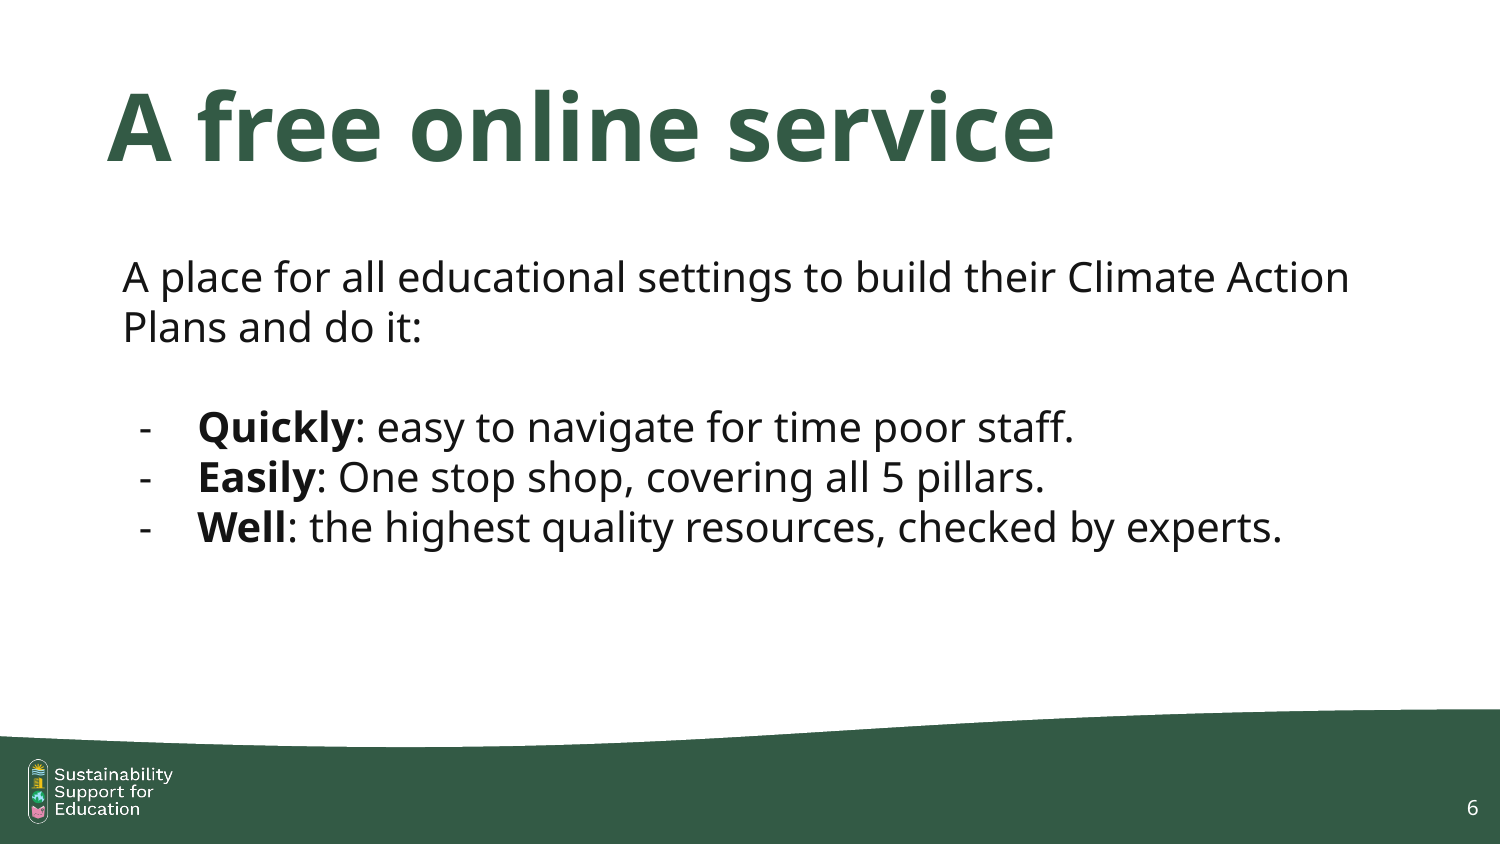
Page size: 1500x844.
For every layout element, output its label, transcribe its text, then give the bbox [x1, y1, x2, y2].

title A free online service [107, 52, 1198, 193]
text_box A place for all educational settings to build their Climate Action Plans and do it: Quickly: easy to navigate for time poor staff. Easily: One stop shop, covering all 5 pillars. Well: the highest quality resources, checked by experts. [107, 235, 1415, 660]
picture [28, 759, 182, 824]
